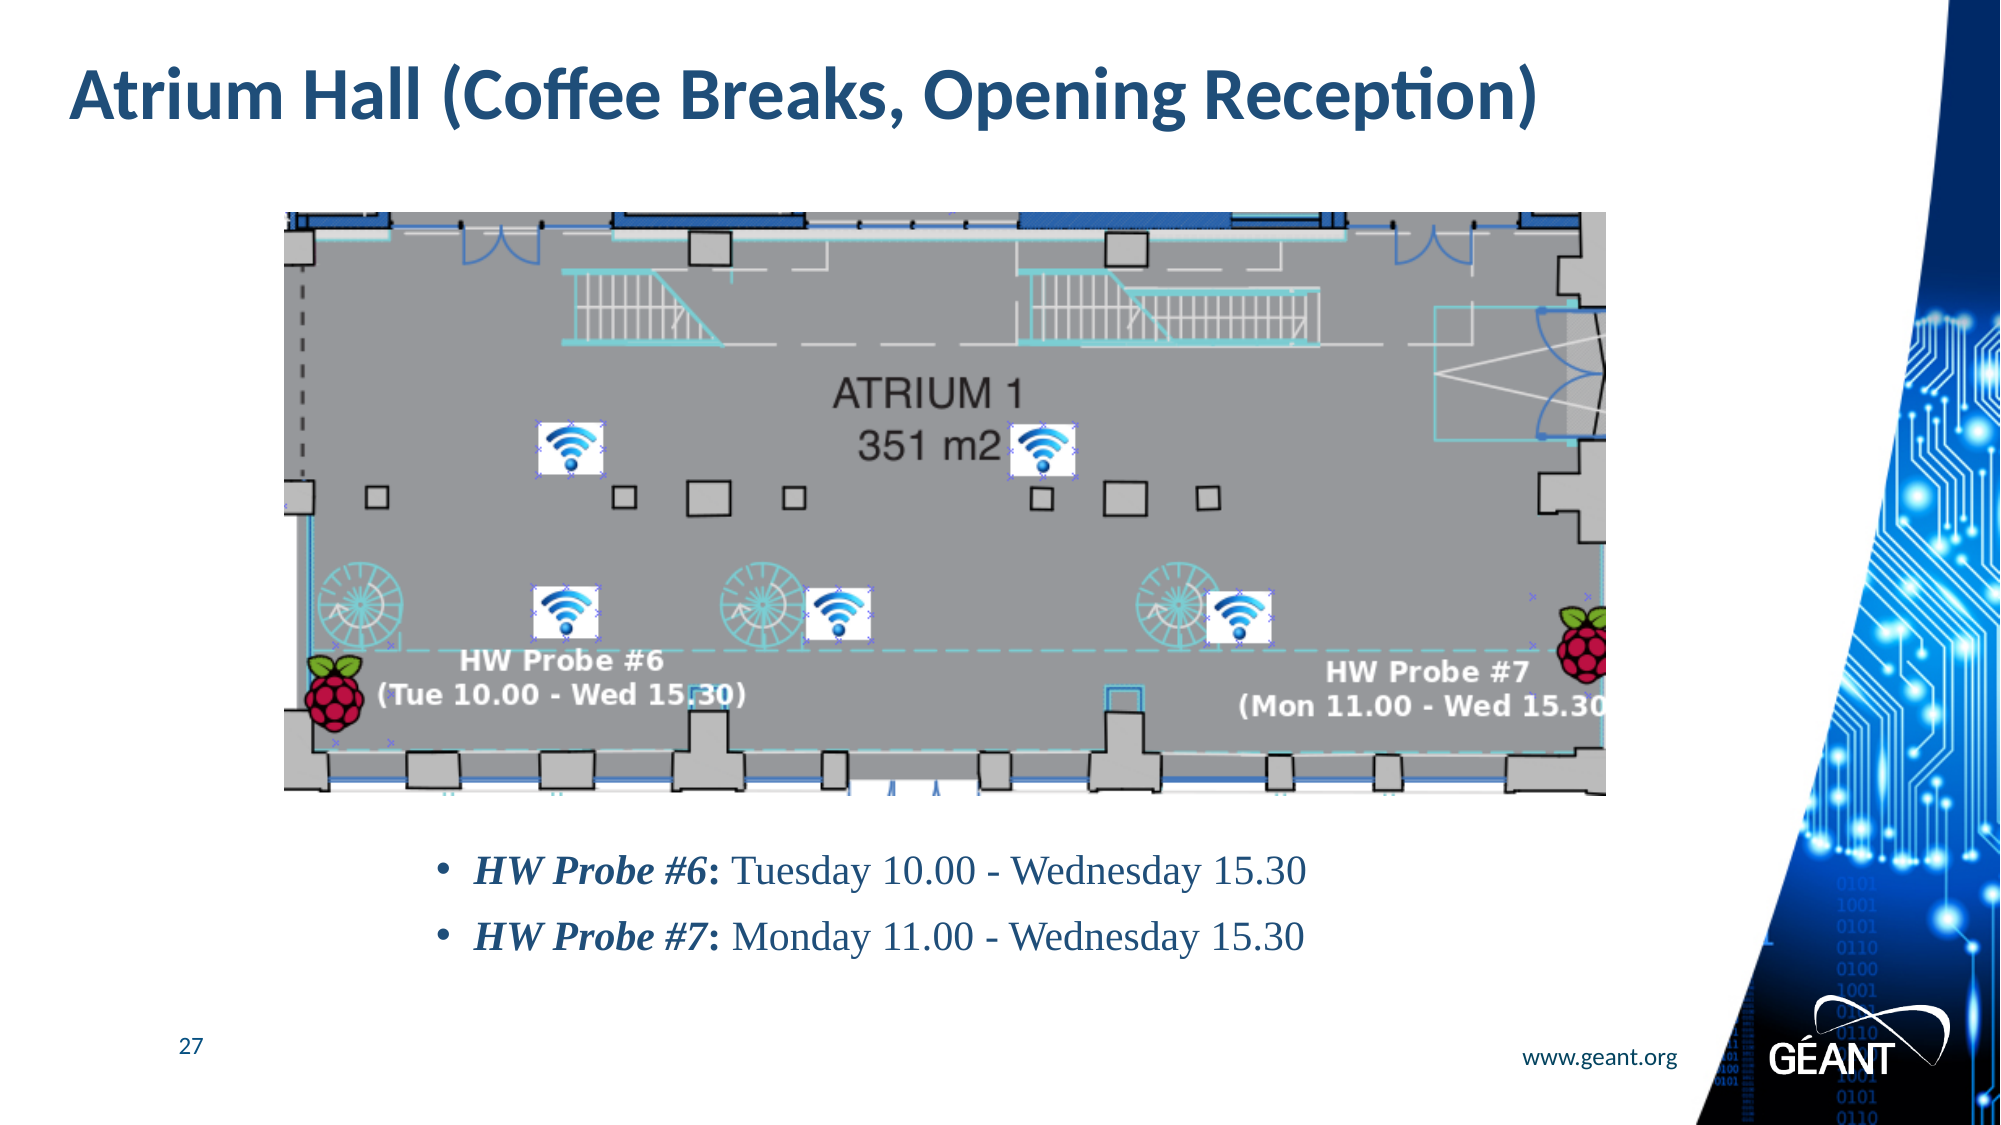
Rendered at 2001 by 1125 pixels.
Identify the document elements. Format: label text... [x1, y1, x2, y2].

picture [1648, 1055, 1653, 1063]
picture [284, 0, 2000, 840]
list HW Probe #6: Tuesday 10.00 - Wednesday 15.30 HW Probe #7: Monday 11.00 - Wednesday 15.30 [421, 840, 2000, 1054]
text_box Atrium Hall (Coffee Breaks, Opening Reception) [55, 27, 1781, 164]
picture [1530, 1054, 2000, 1125]
